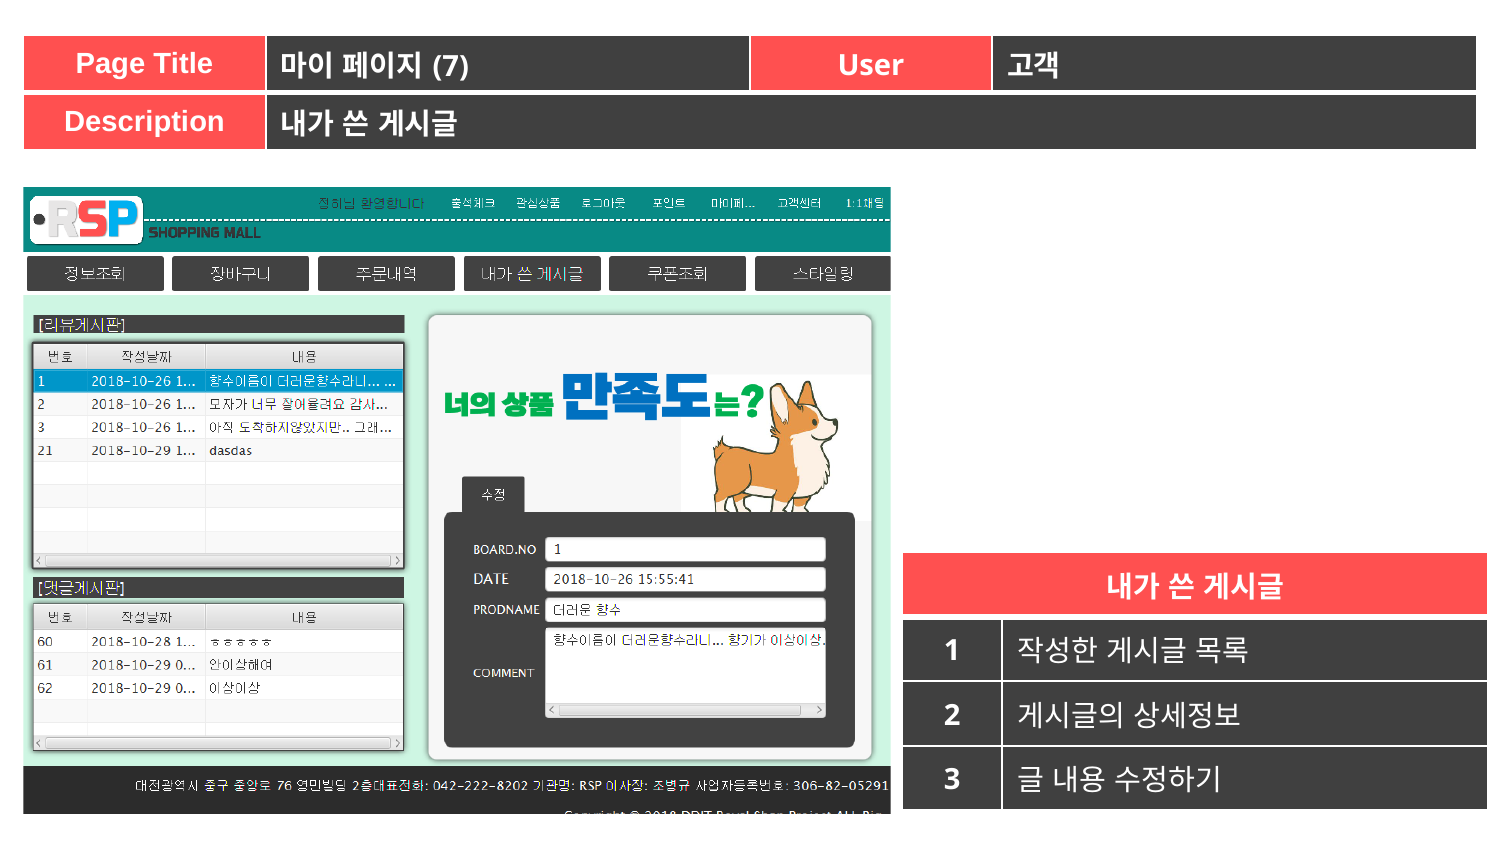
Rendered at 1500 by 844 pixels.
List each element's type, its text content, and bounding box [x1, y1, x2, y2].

table_cell Description [24, 95, 265, 149]
table_cell 1 [903, 620, 1001, 680]
table_cell 2 [903, 682, 1001, 745]
table_cell 글 내용 수정하기 [1003, 747, 1487, 809]
table_header 마이 페이지(7) [267, 36, 749, 90]
table_header 고객 [993, 36, 1476, 90]
table_cell 게시글의 상세정보 [1003, 682, 1487, 745]
table_cell 작성한 게시글 목록 [1003, 620, 1487, 680]
table_cell 3 [903, 747, 1001, 809]
table_header Page Title [24, 36, 265, 90]
table_header 내가 쓴 게시글 [903, 553, 1487, 614]
picture [23, 187, 891, 814]
table_header User [751, 36, 991, 90]
table_cell 내가 쓴 게시글 [267, 95, 1476, 149]
